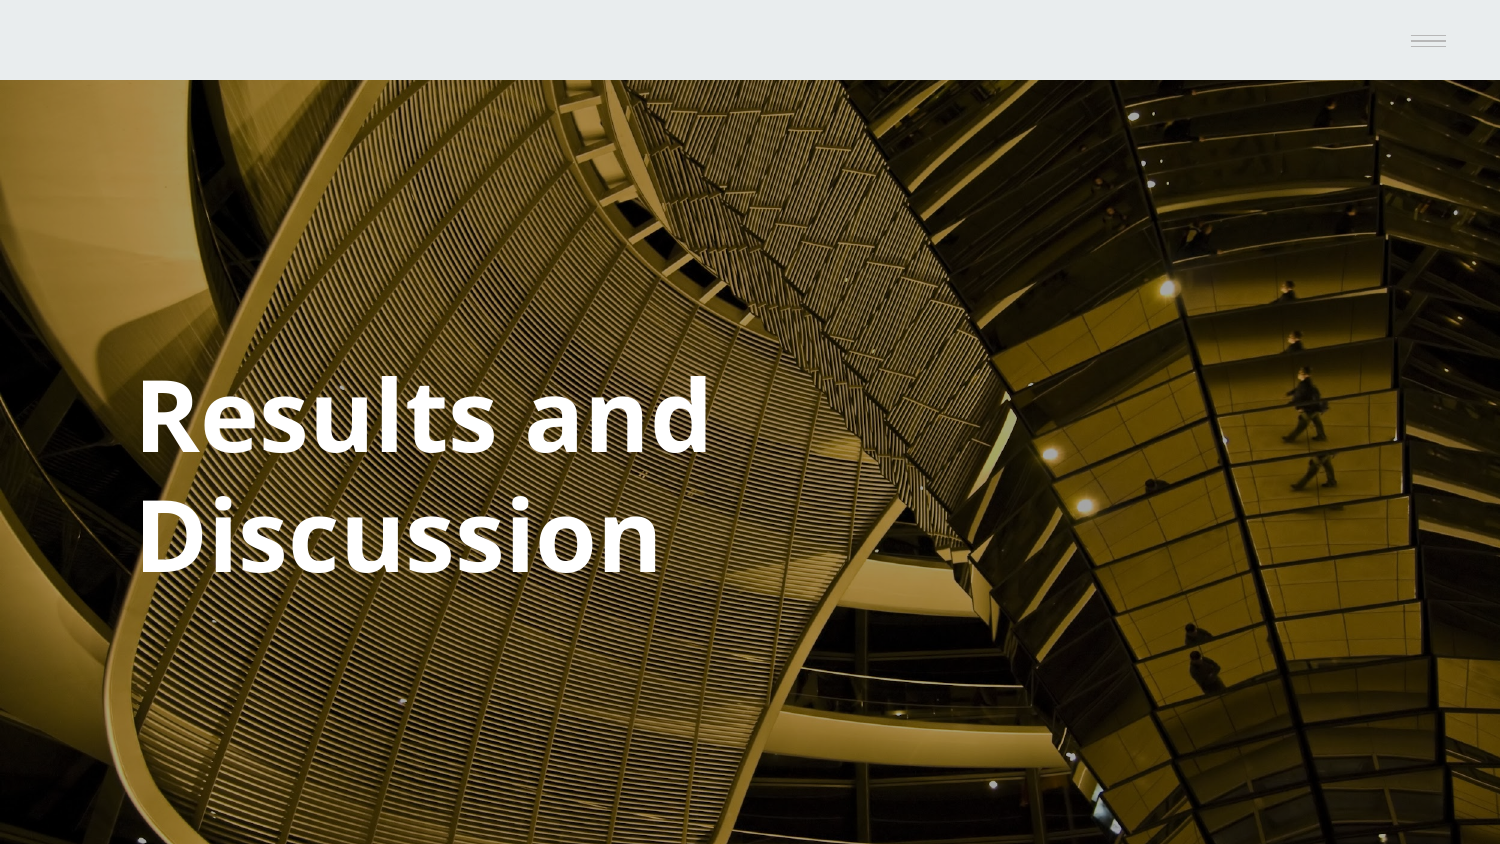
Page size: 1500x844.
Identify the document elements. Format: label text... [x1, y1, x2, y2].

picture [0, 80, 1500, 844]
title Results and Discussion [119, 337, 974, 587]
